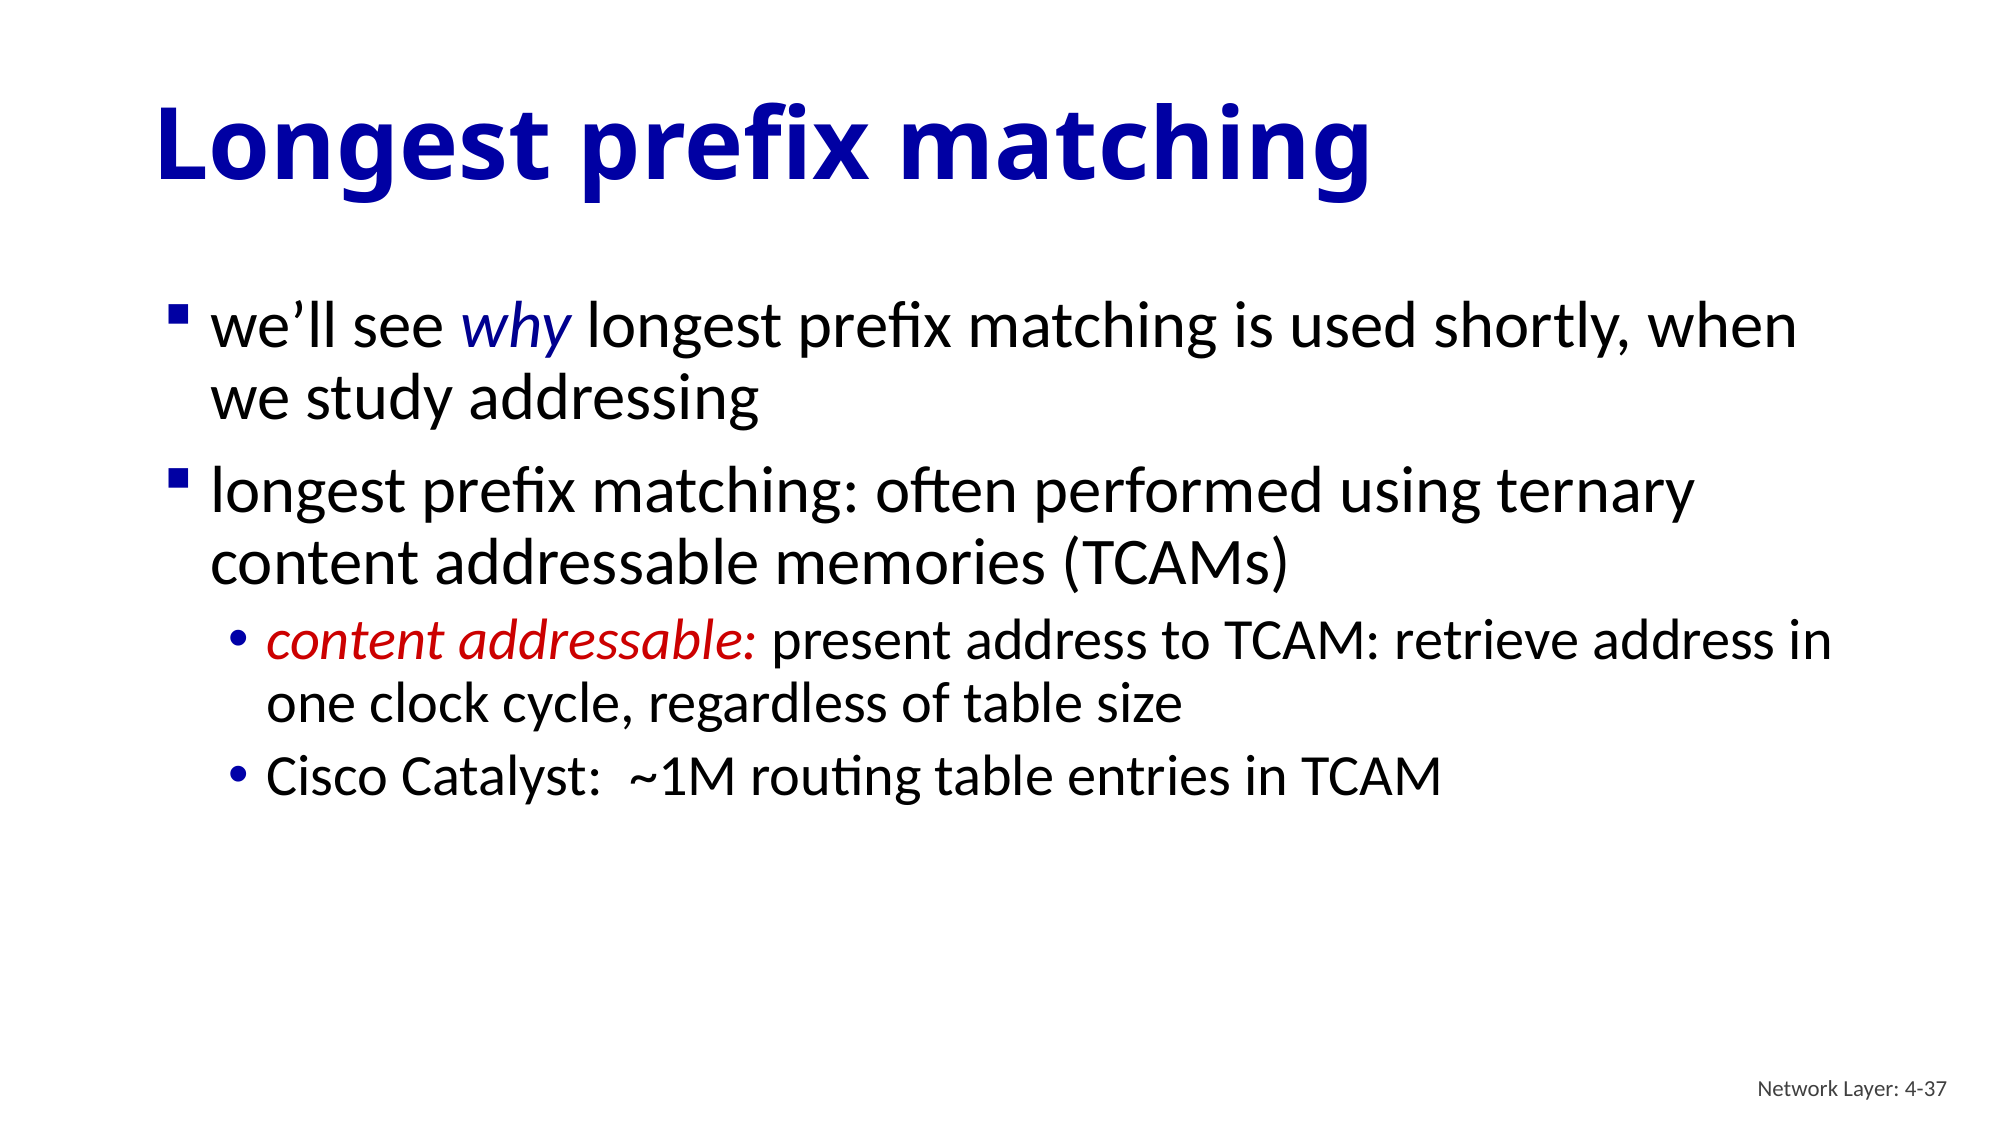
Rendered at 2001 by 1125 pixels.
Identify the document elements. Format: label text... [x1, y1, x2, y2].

list we’ll see why longest prefix matching is used shortly, when we study addressing longest prefix matching: often performed using ternary content addressable memories (TCAMs) content addressable: present address to TCAM: retrieve address in one clock cycle, regardless of table size Cisco Catalyst: ~1M routing table entries in TCAM [137, 282, 1863, 997]
slide_number Network Layer: 4-37 [1512, 1056, 1963, 1117]
title Longest prefix matching [137, 74, 1863, 221]
